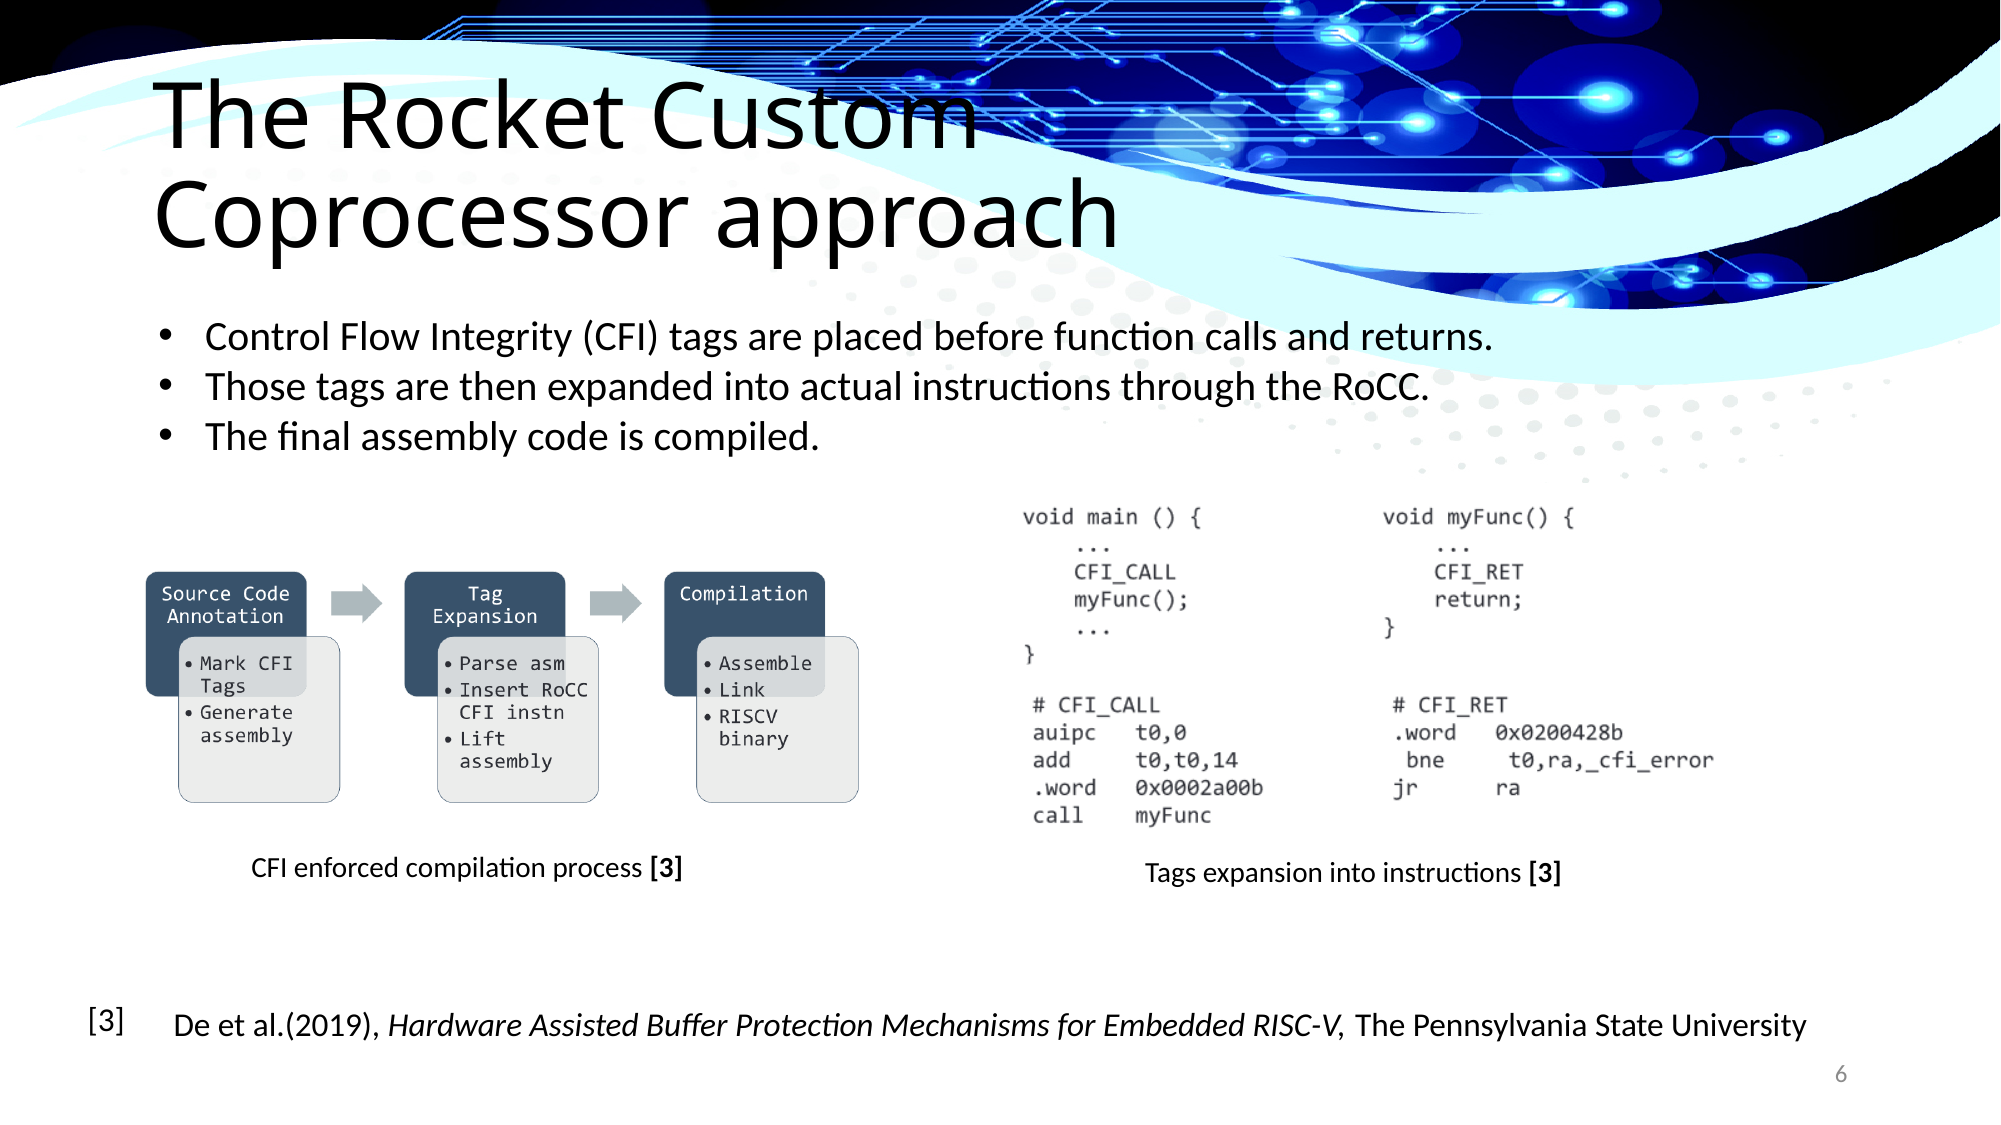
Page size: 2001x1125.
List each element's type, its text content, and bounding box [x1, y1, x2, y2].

text_box [3] [72, 990, 140, 1046]
picture [0, 0, 2001, 1125]
text_box Tags expansion into instructions [3] [1130, 845, 1578, 896]
title The Rocket Custom Coprocessor approach [137, 59, 1863, 278]
text_box Control Flow Integrity (CFI) tags are placed before function calls and returns. Those tags are then expanded into actual instructions through the RoCC. The final assembly code is compiled. [143, 301, 1510, 467]
slide_number 6 [1412, 1042, 1863, 1103]
text_box De et al.(2019), Hardware Assisted Buffer Protection Mechanisms for Embedded RISC-V, The Pennsylvania State University [158, 995, 1823, 1051]
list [137, 547, 860, 822]
text_box CFI enforced compilation process [3] [229, 841, 781, 891]
